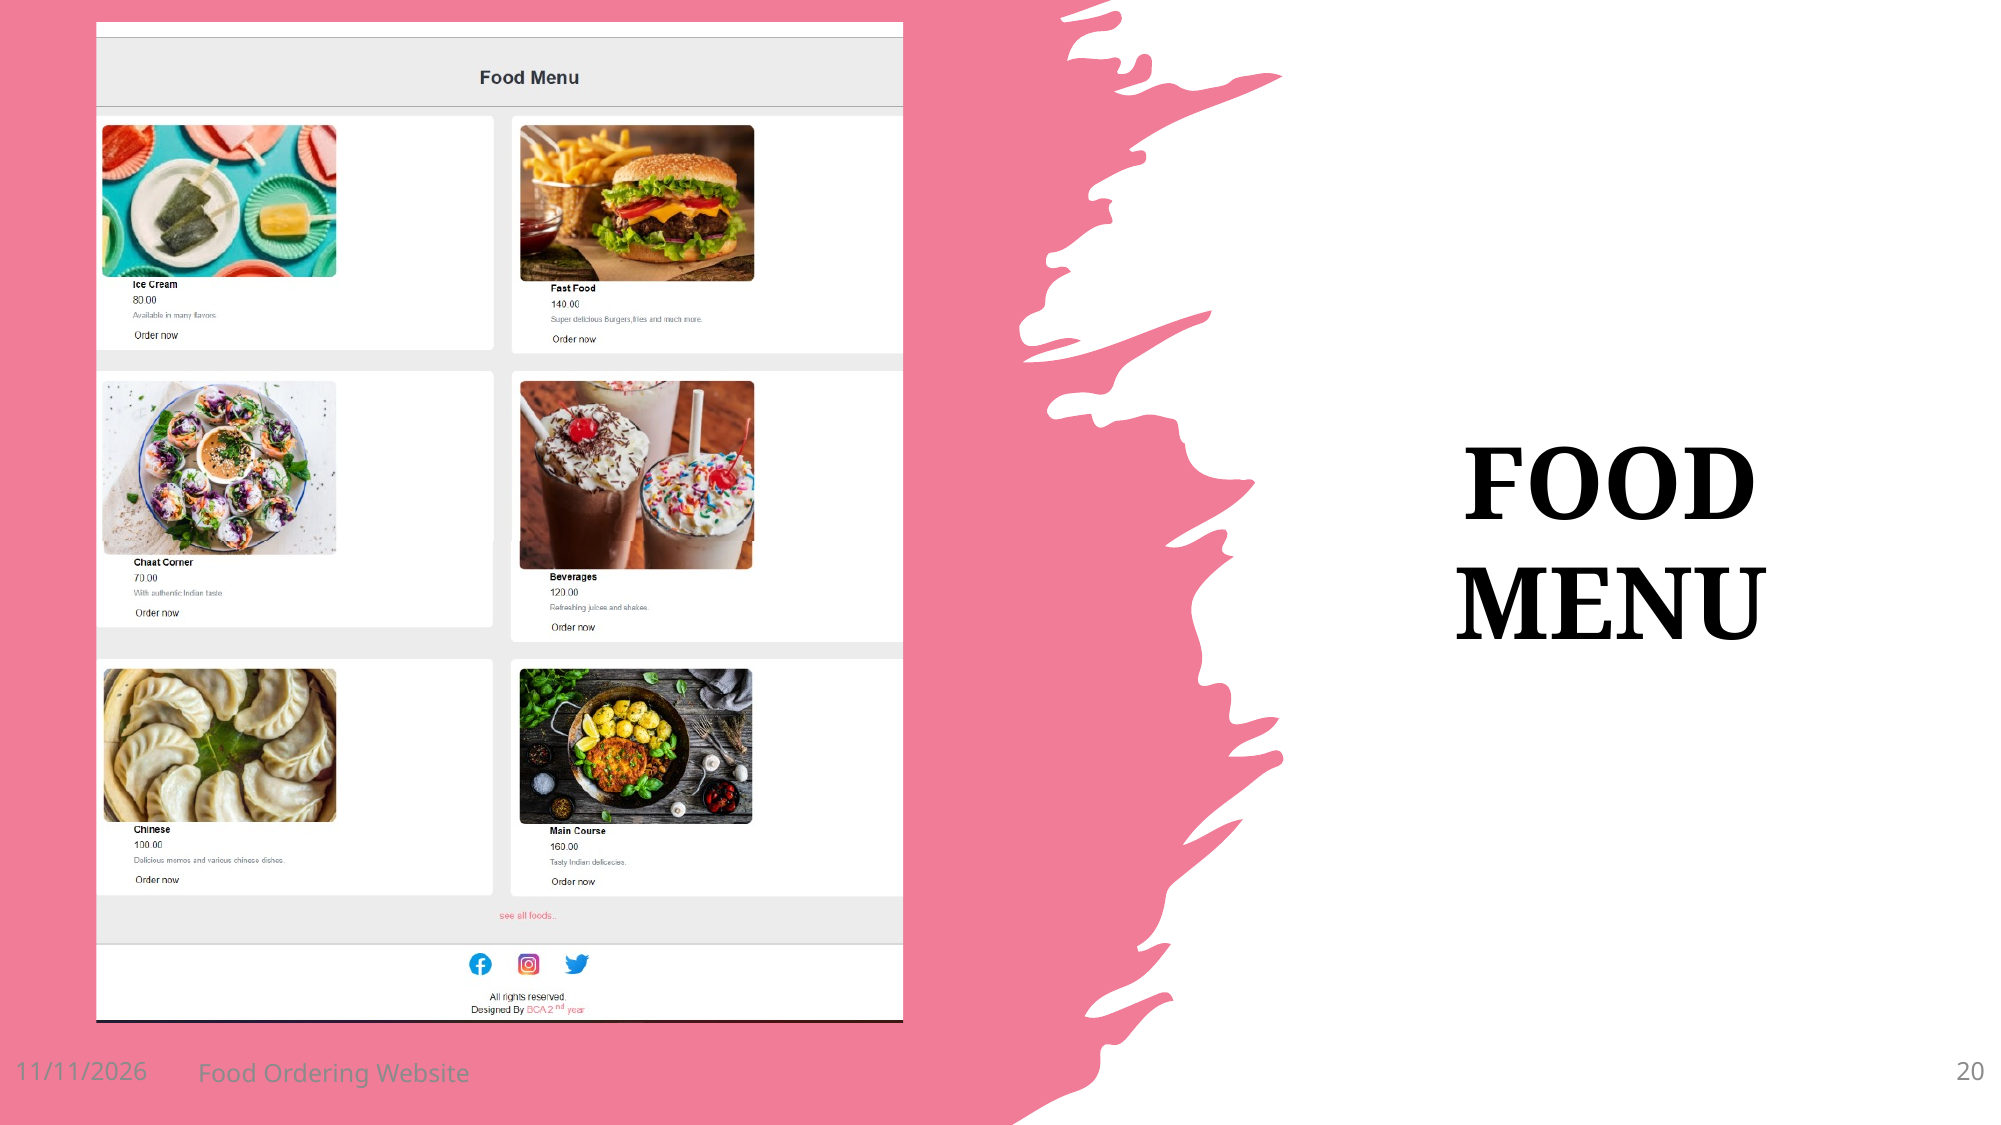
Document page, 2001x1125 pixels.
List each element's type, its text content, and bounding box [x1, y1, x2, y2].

slide_number 20 [1550, 1042, 2000, 1103]
footer Food Ordering Website [0, 1042, 675, 1103]
text_box FOOD MENU [1319, 412, 1904, 667]
picture [96, 22, 904, 1023]
